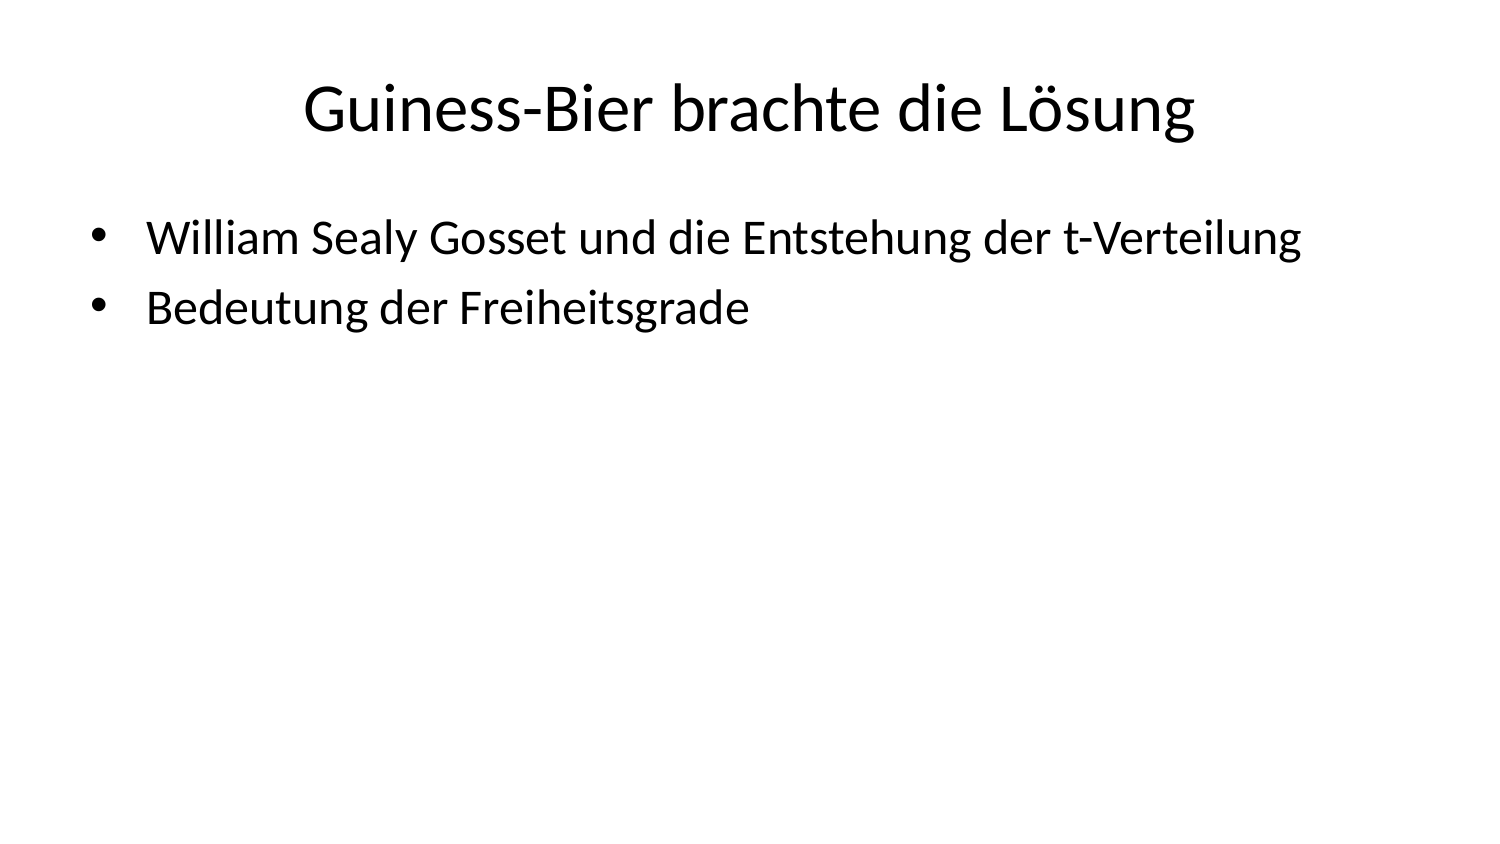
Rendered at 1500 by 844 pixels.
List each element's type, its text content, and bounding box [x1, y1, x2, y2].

title Guiness-Bier brachte die Lösung [75, 33, 1425, 175]
list William Sealy Gosset und die Entstehung der t-Verteilung Bedeutung der Freiheitsgrade [75, 196, 1425, 754]
